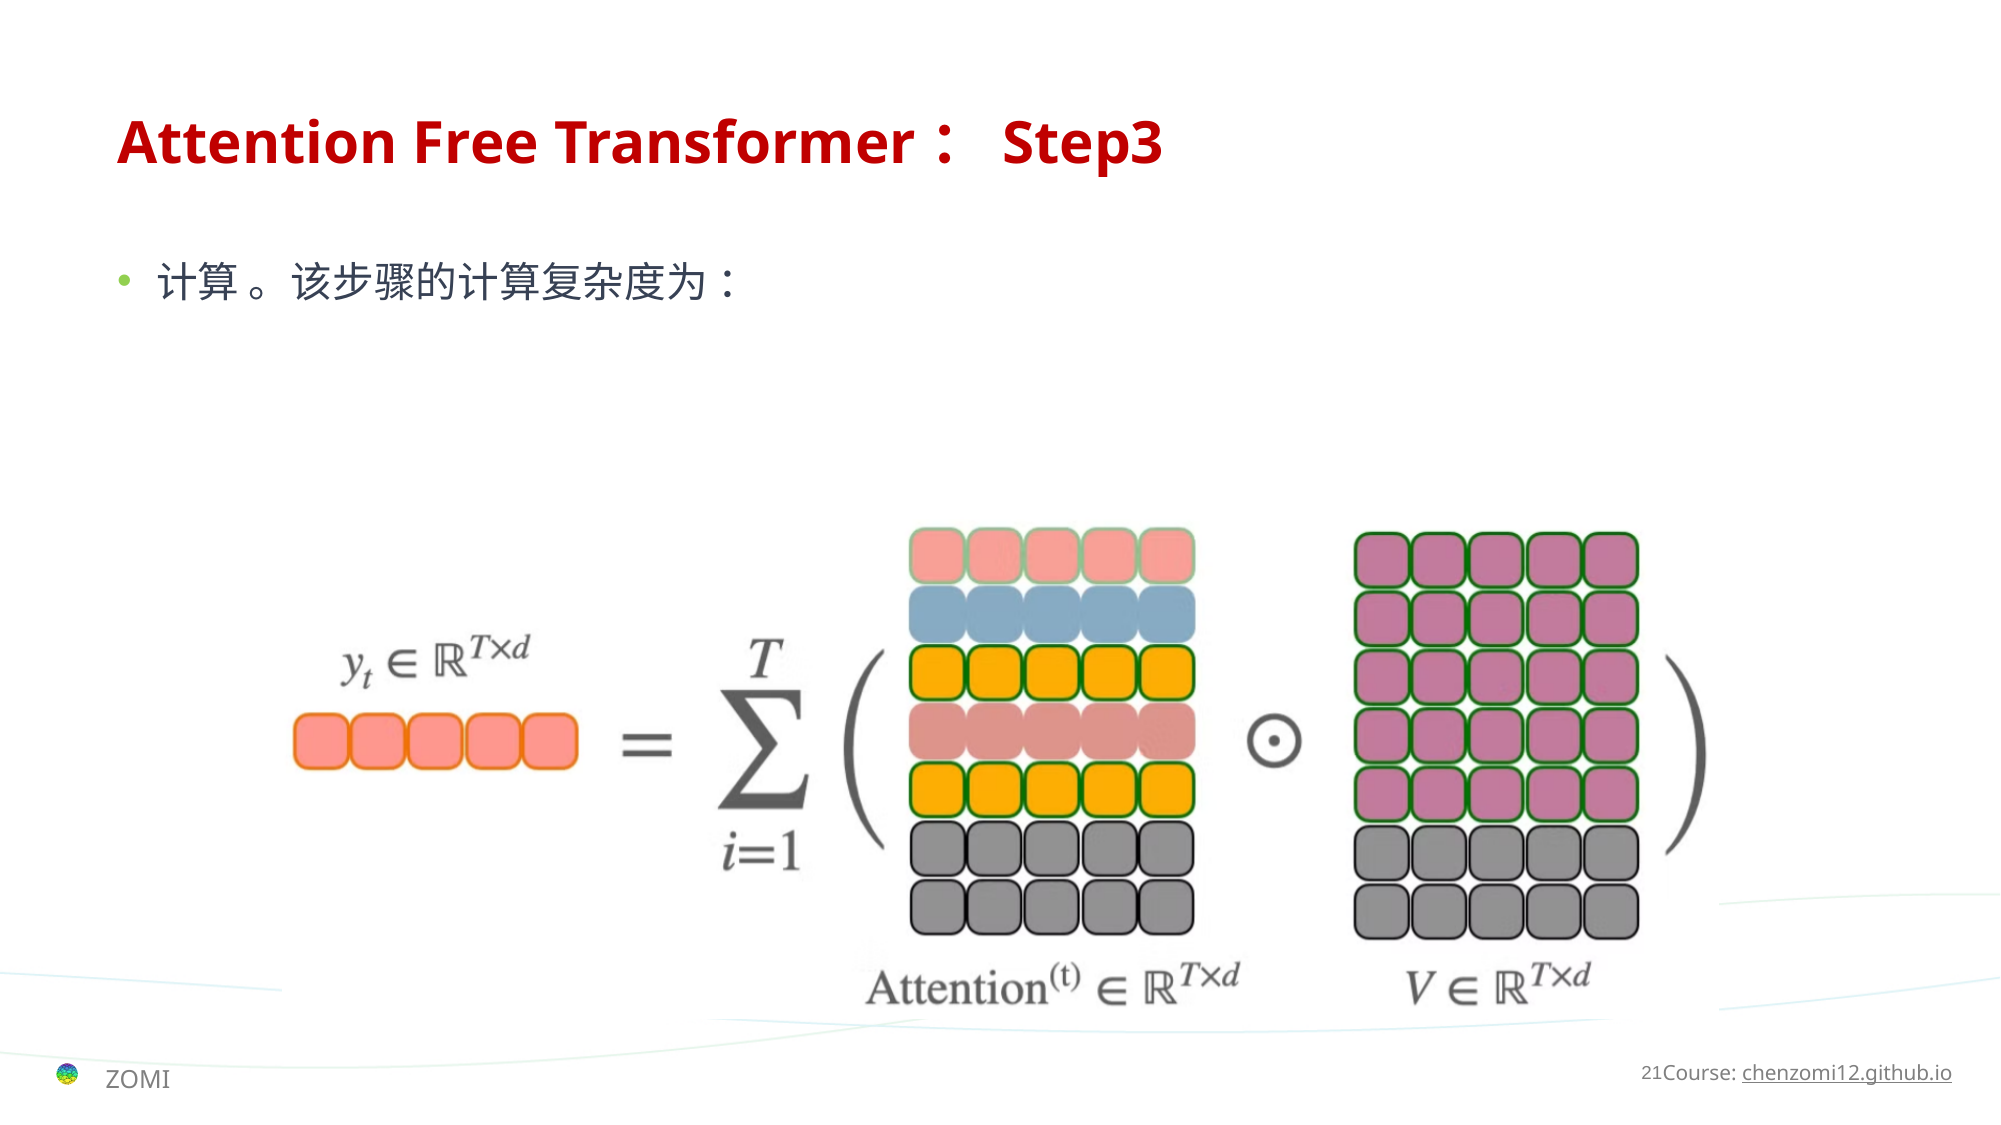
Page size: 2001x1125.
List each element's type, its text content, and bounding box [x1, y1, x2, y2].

title Attention Free Transformer：Step3 [102, 91, 1901, 189]
picture [0, 0, 2001, 1125]
